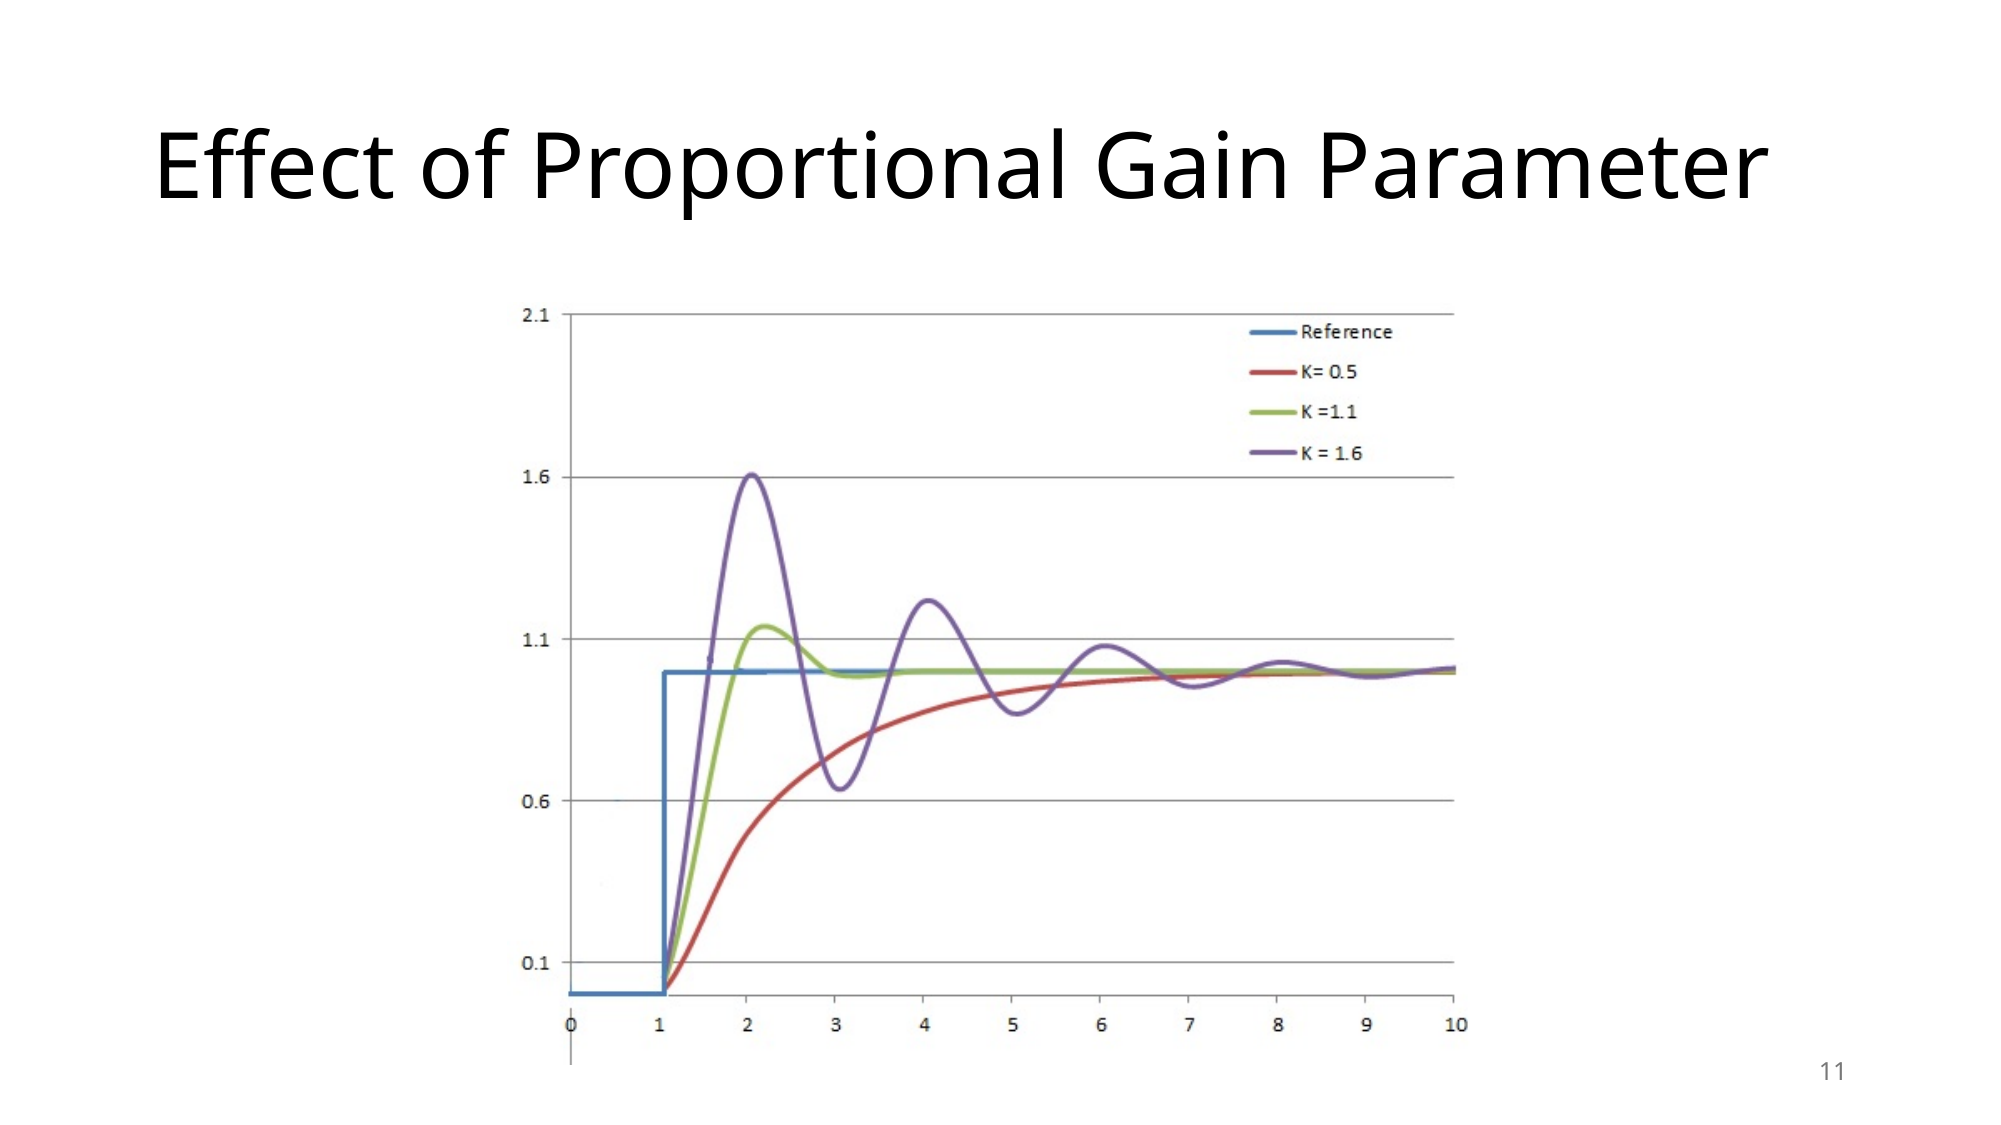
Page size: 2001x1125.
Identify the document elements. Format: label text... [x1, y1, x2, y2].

slide_number 11 [1412, 1042, 1863, 1103]
picture [506, 301, 1494, 1066]
title Effect of Proportional Gain Parameter [137, 59, 1863, 278]
